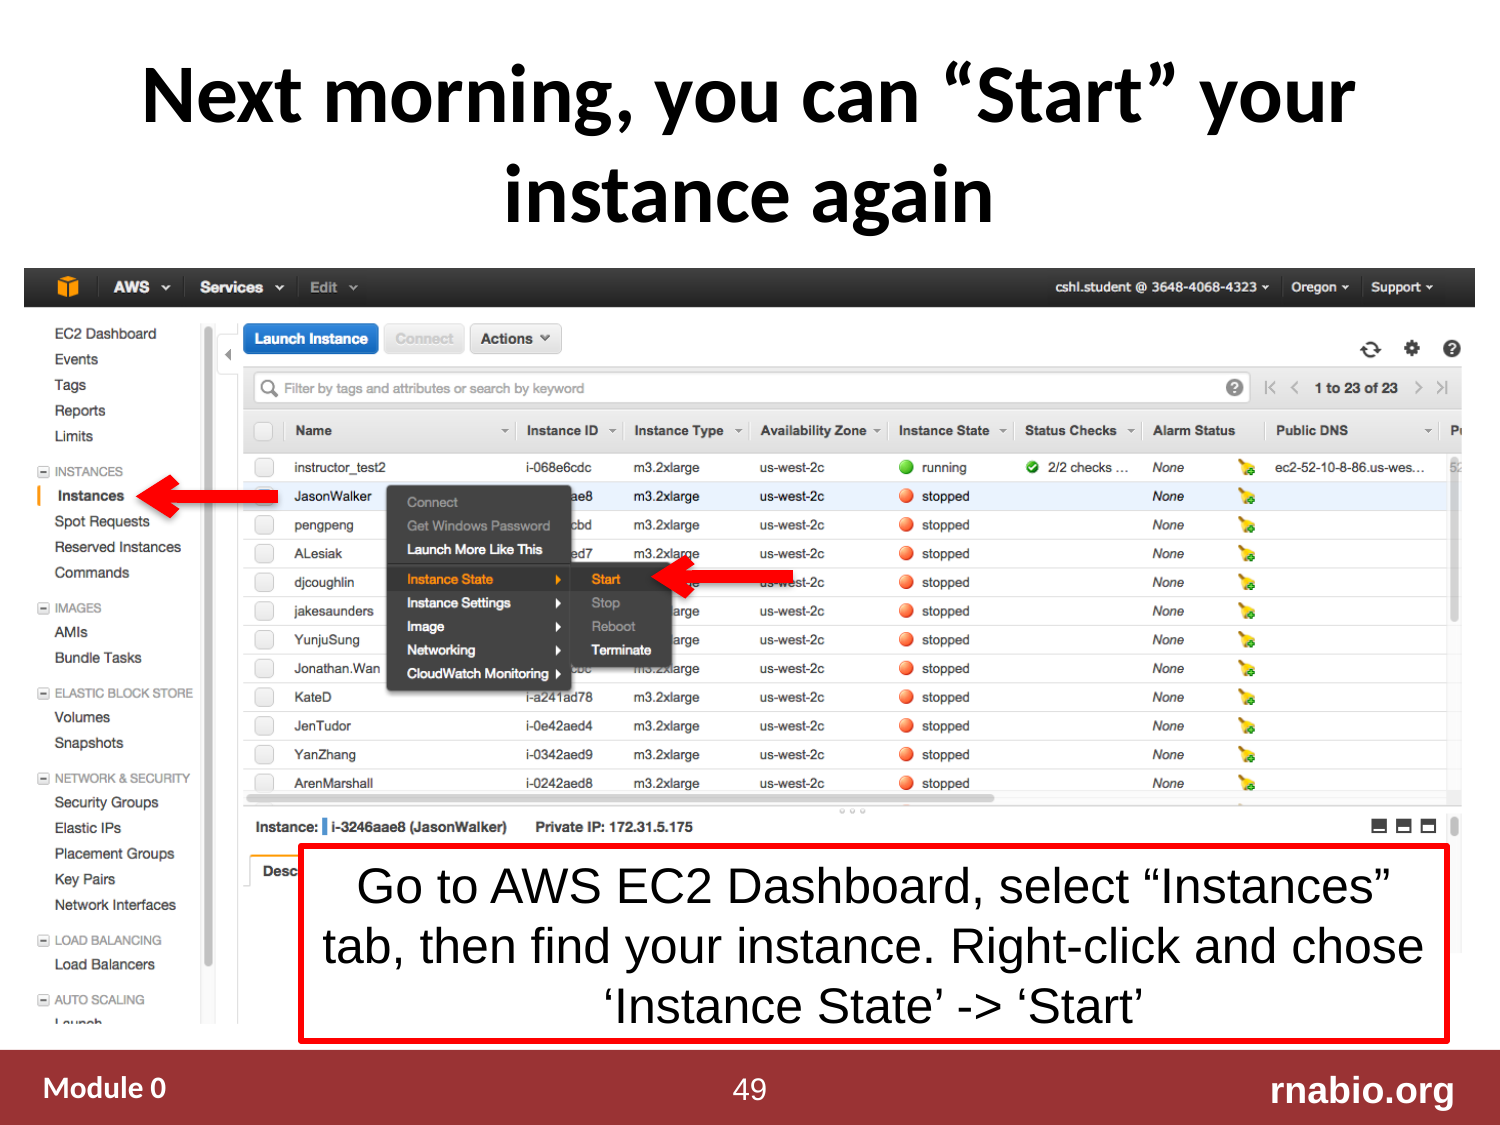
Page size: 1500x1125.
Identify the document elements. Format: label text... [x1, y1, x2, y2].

title Next morning, you can “Start” your instance again [24, 45, 1475, 233]
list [24, 262, 1476, 1038]
